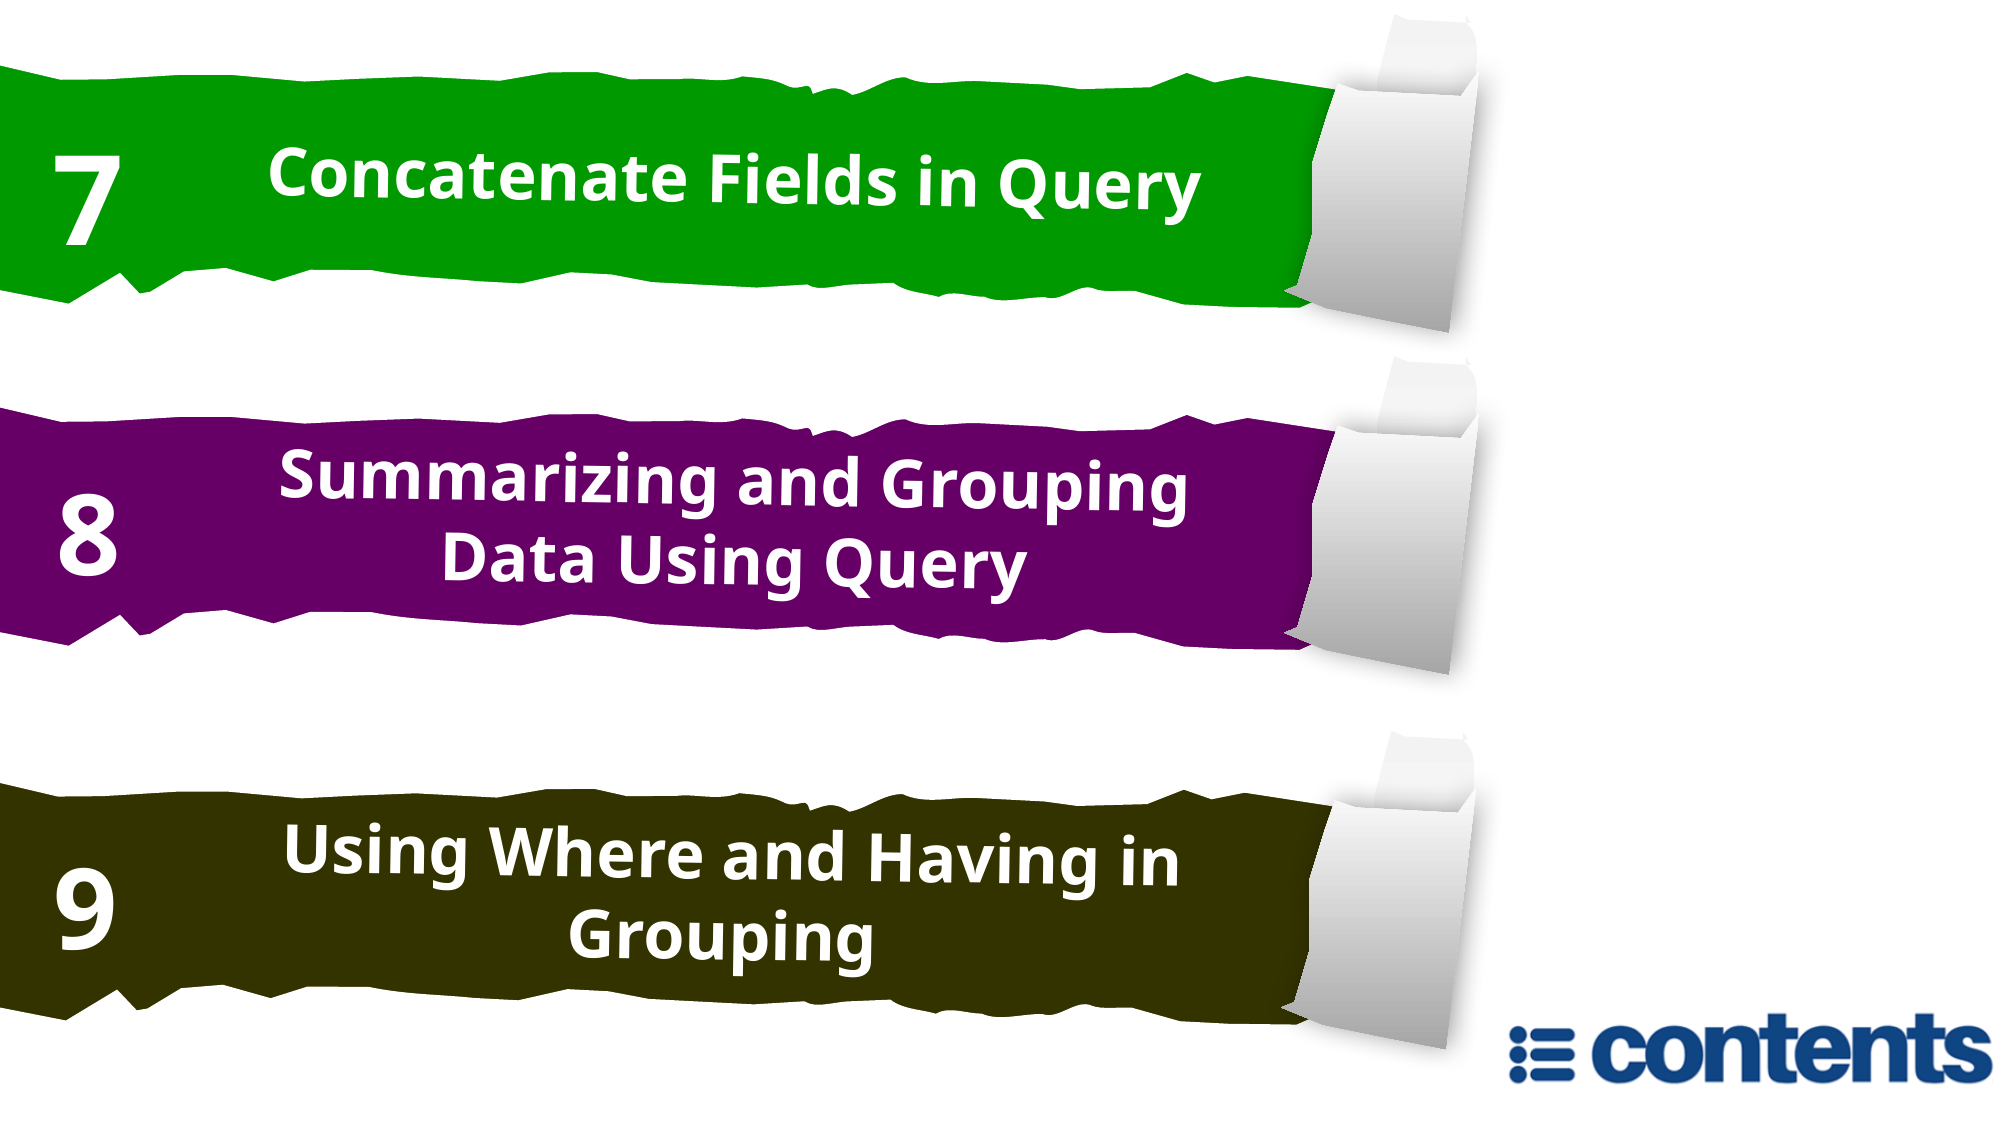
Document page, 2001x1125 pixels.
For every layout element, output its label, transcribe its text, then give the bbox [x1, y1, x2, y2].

text_box Using Where and Having in Grouping [182, 796, 1279, 991]
text_box 9 [32, 829, 140, 980]
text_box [1223, 420, 1541, 604]
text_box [1497, 1006, 2000, 1097]
text_box [0, 62, 1297, 312]
text_box [0, 404, 1297, 654]
text_box Summarizing and Grouping Data Using Query [184, 422, 1282, 616]
text_box [0, 779, 1293, 1028]
text_box 7 [35, 113, 143, 278]
text_box 8 [35, 455, 143, 605]
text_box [1220, 795, 1539, 979]
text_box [1223, 78, 1541, 262]
text_box Concatenate Fields in Query [185, 120, 1223, 234]
